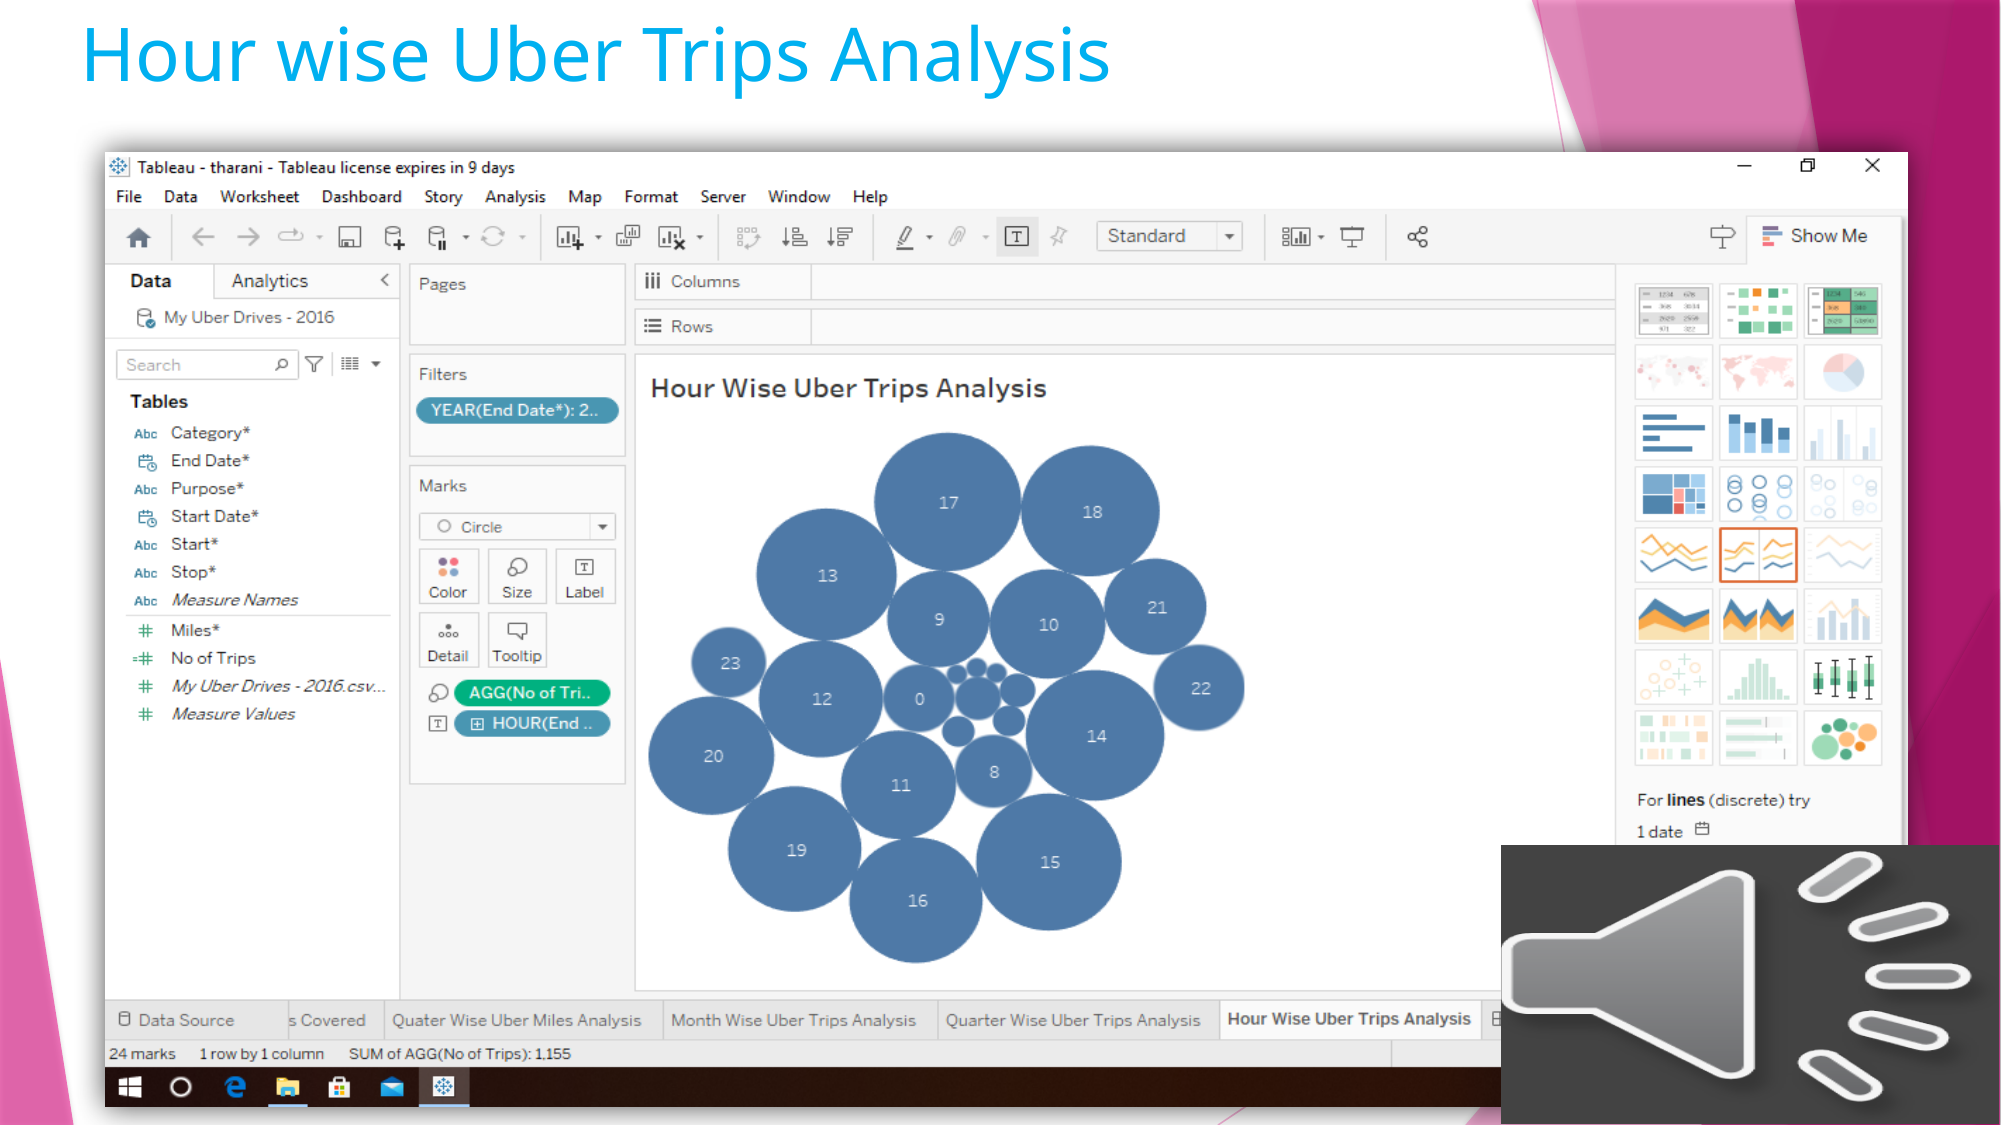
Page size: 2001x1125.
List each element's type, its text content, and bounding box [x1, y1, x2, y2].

title Hour wise Uber Trips Analysis [46, 0, 1772, 195]
picture [104, 152, 2000, 1125]
